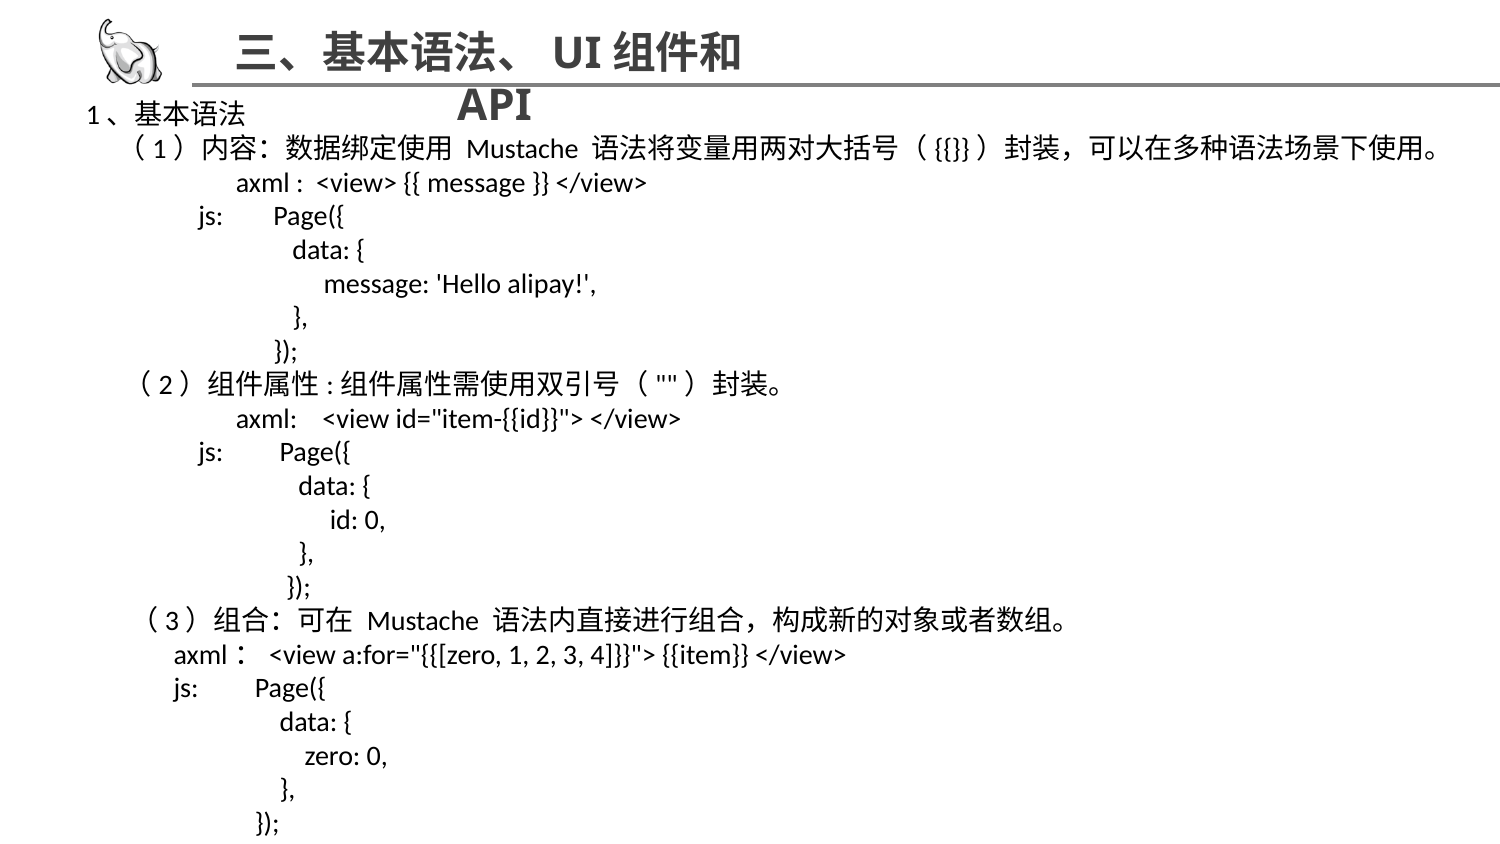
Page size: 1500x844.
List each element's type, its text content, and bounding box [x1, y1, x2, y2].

picture [93, 17, 165, 90]
text_box 三、基本语法、UI组件和API [185, 17, 804, 89]
text_box 1、基本语法 （1）内容：数据绑定使用 Mustache 语法将变量用两对大括号（{{}}）封装，可以在多种语法场景下使用。 axml : <view> {{ message }} </view> js: Page({ data: { message: 'Hello alipay!', }, }); （2）组件属性:组件属性需使用双引号（""）封装。 axml: <view id="item-{{id}}"> </view> js: Page({ data: { id: 0, }, }); （3）组合：可在 Mustache 语法内直接进行组合，构成新的对象或者数组。 axml：<view a:for="{{[zero, 1, 2, 3, 4]}}"> {{item}} </view> js: Page({ data: { zero: 0, }, }); [71, 89, 1465, 844]
